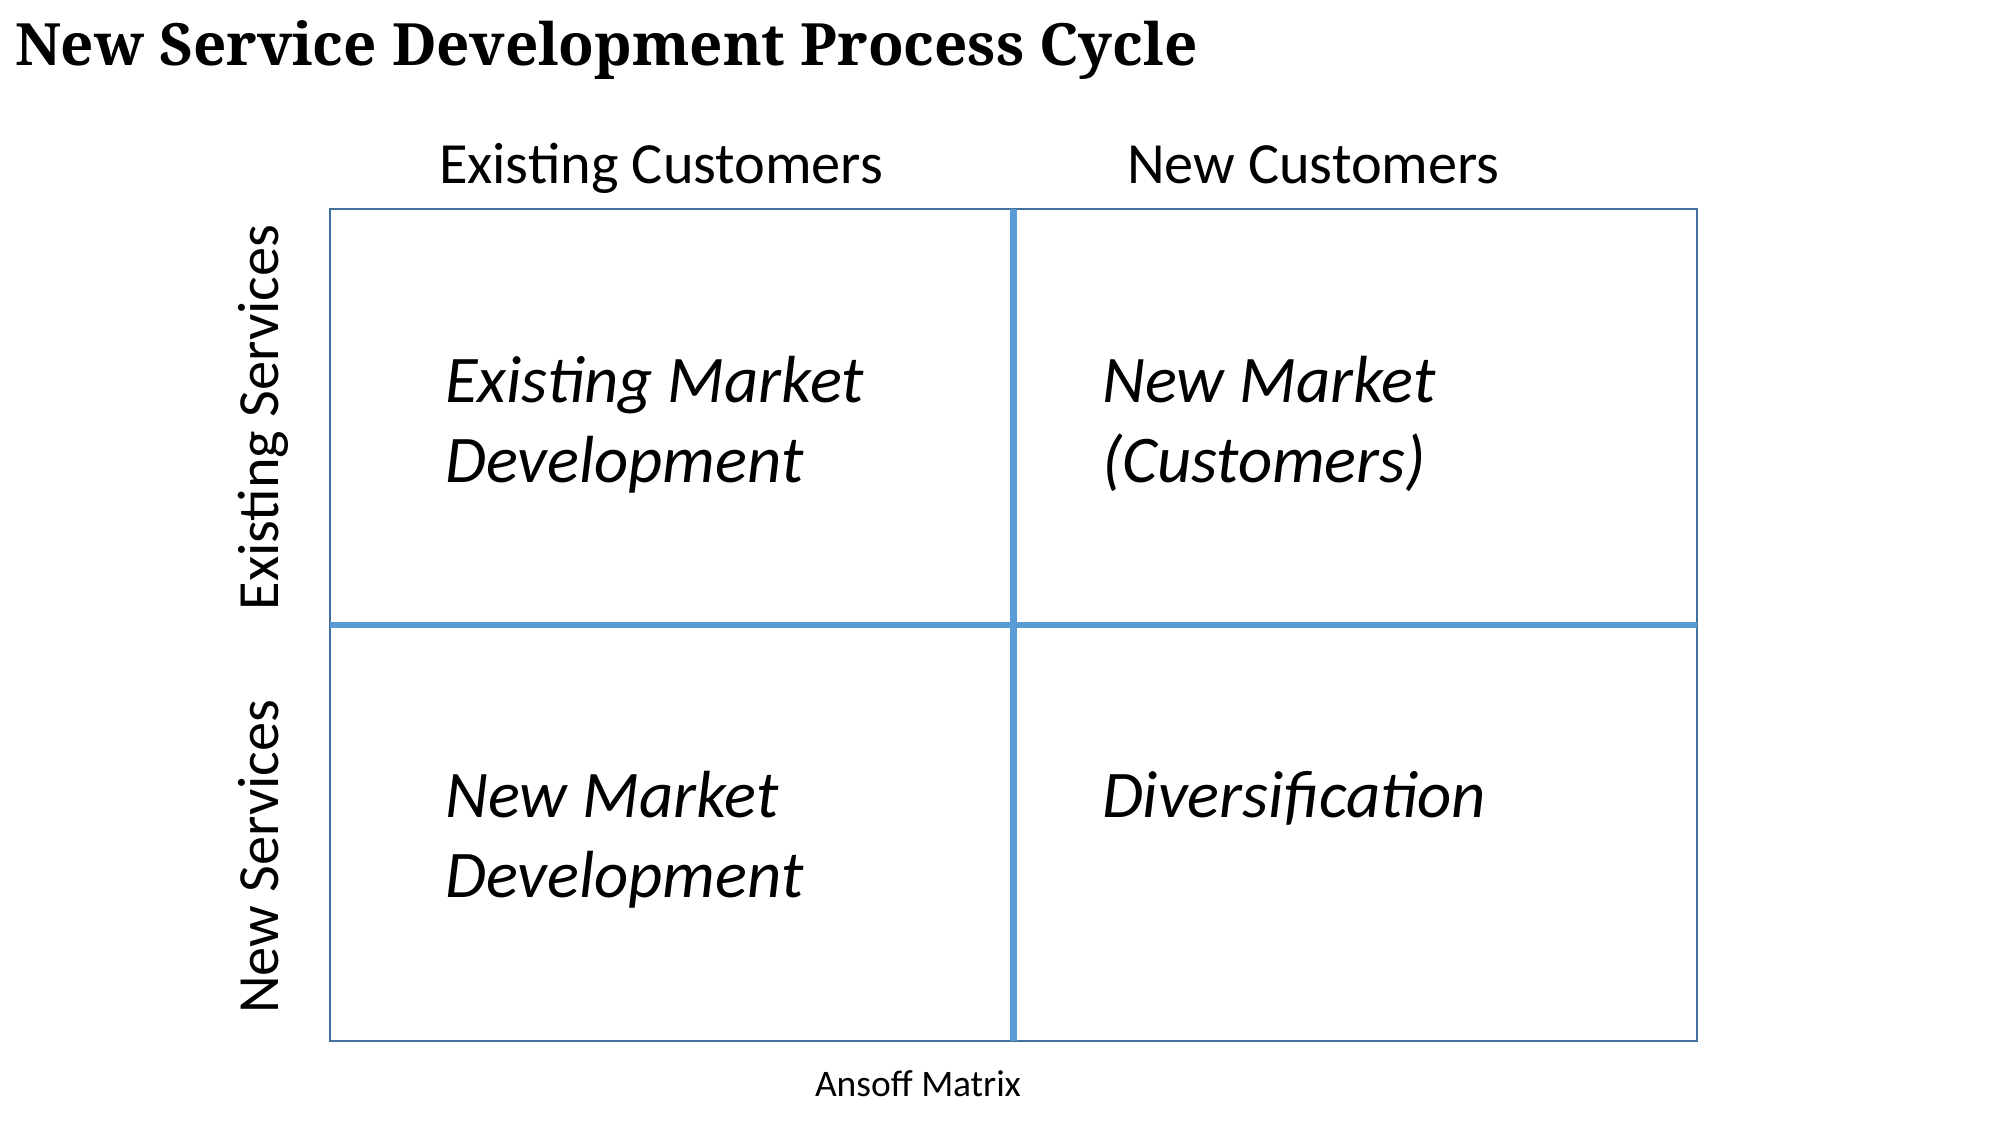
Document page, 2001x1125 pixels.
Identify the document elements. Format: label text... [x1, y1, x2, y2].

text_box Diversification [1087, 743, 1570, 839]
text_box [1017, 208, 1698, 624]
text_box Ansoff Matrix [799, 1051, 1129, 1112]
text_box New Market (Customers) [1087, 328, 1570, 504]
text_box New Services [213, 635, 299, 1029]
text_box New Service Development Process Cycle [0, 0, 1698, 85]
text_box New Market Development [430, 743, 914, 919]
text_box [329, 208, 1013, 624]
text_box Existing Market Development [430, 328, 914, 504]
text_box Existing Customers [424, 117, 965, 203]
text_box New Customers [1112, 117, 1653, 203]
text_box Existing Services [213, 177, 299, 626]
text_box [1018, 626, 1698, 1042]
text_box [329, 632, 1009, 1042]
